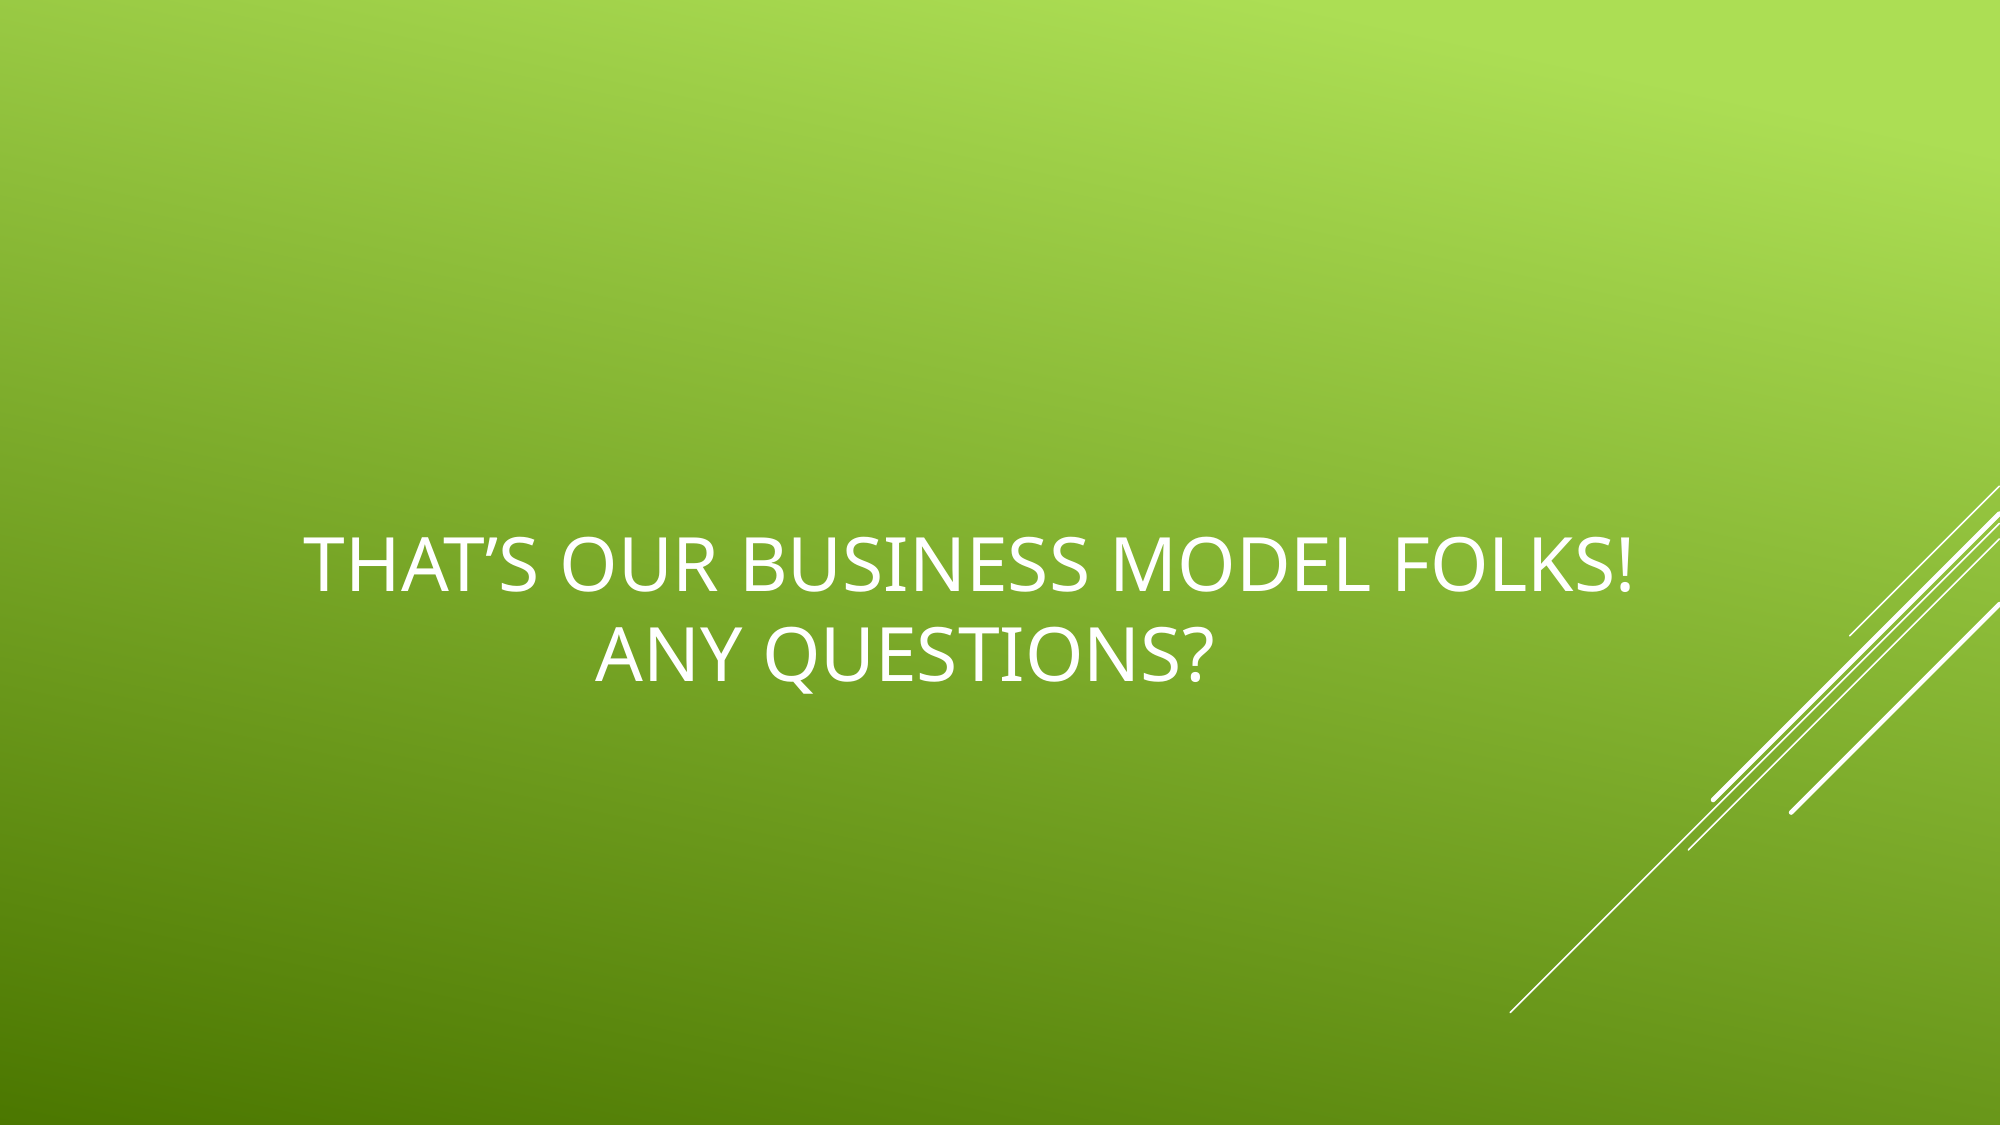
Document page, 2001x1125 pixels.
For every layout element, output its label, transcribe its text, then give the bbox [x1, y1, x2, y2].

title That’s our business model folks! Any questions? [152, 239, 1874, 974]
